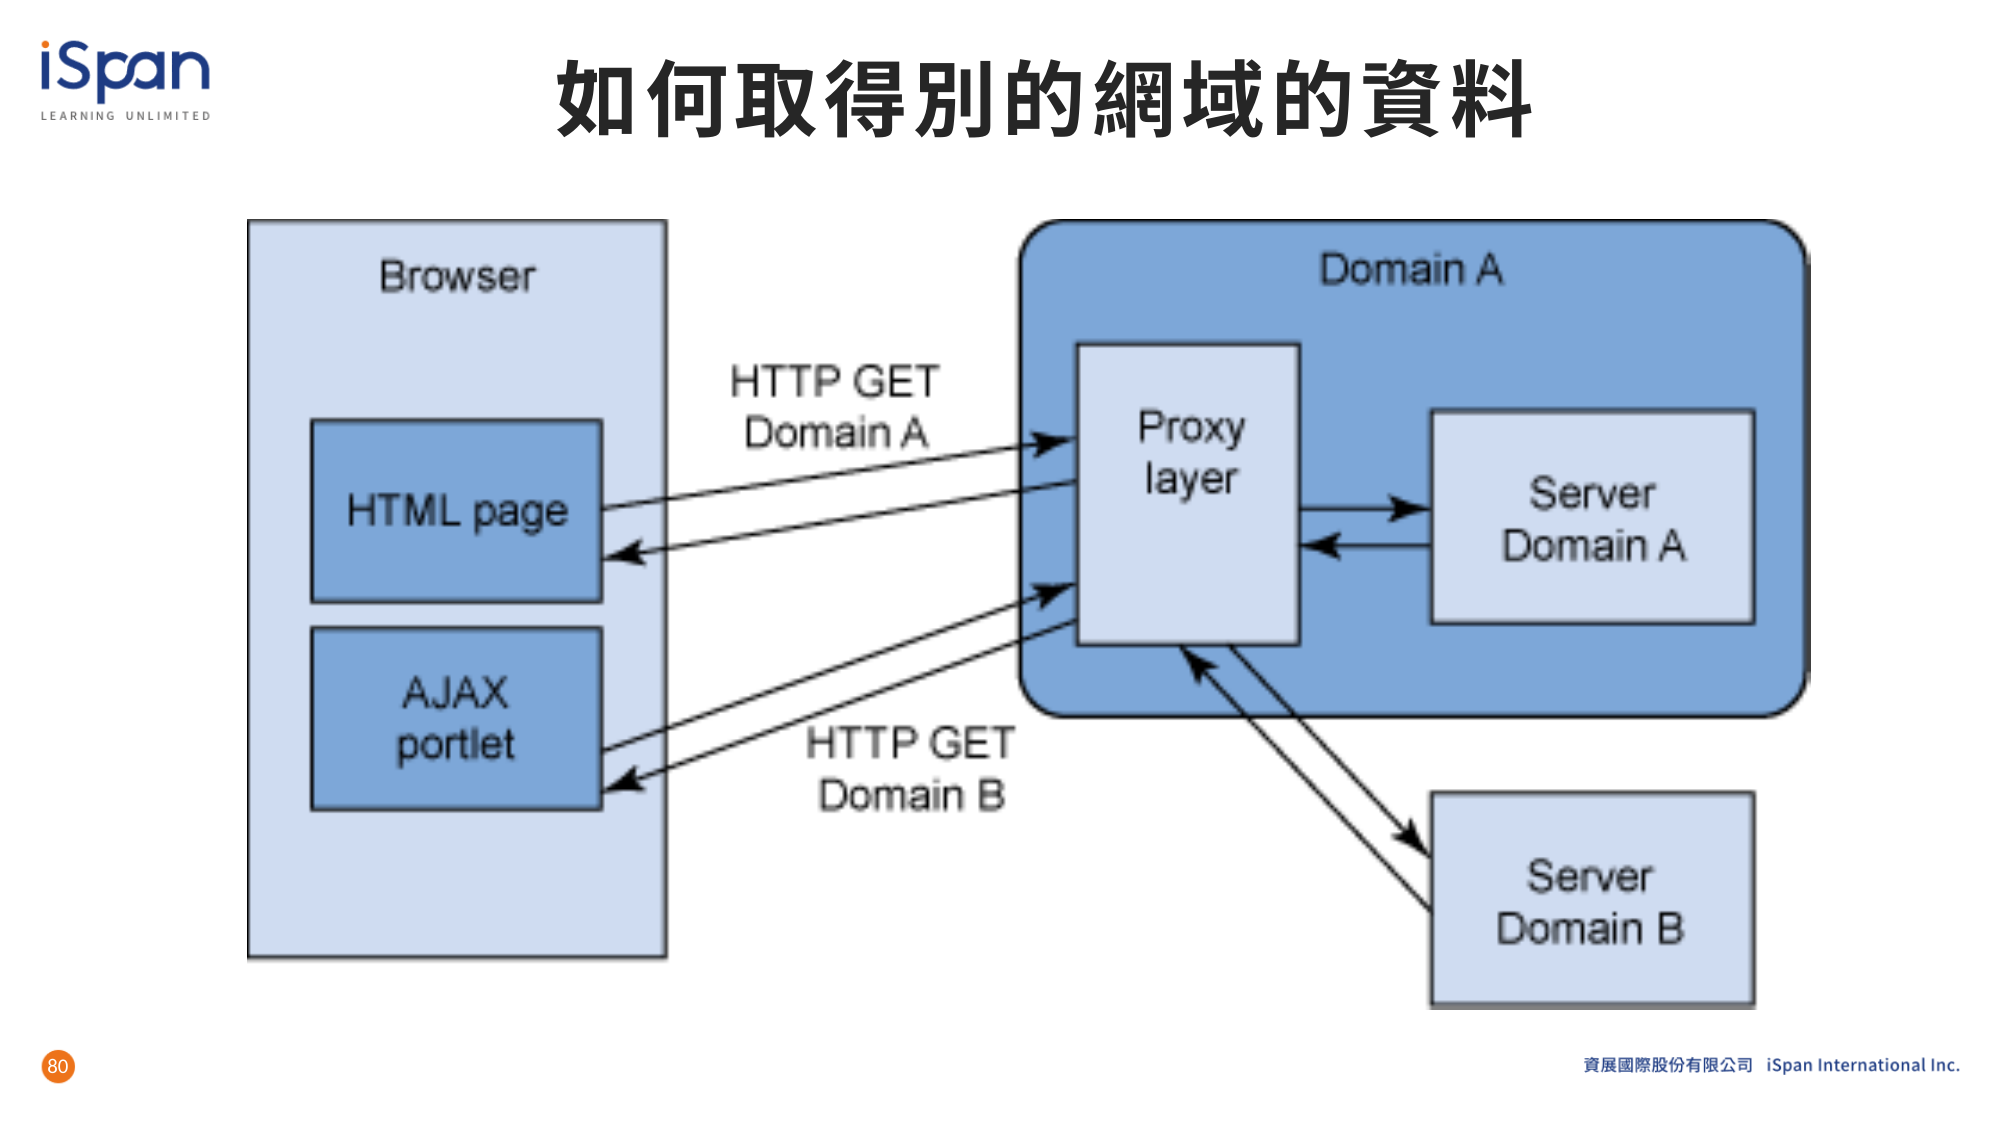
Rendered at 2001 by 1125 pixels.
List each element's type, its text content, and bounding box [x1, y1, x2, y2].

slide_number 80 [22, 1036, 94, 1096]
picture [0, 0, 2001, 1125]
title 如何取得別的網域的資料 [227, 20, 1863, 187]
